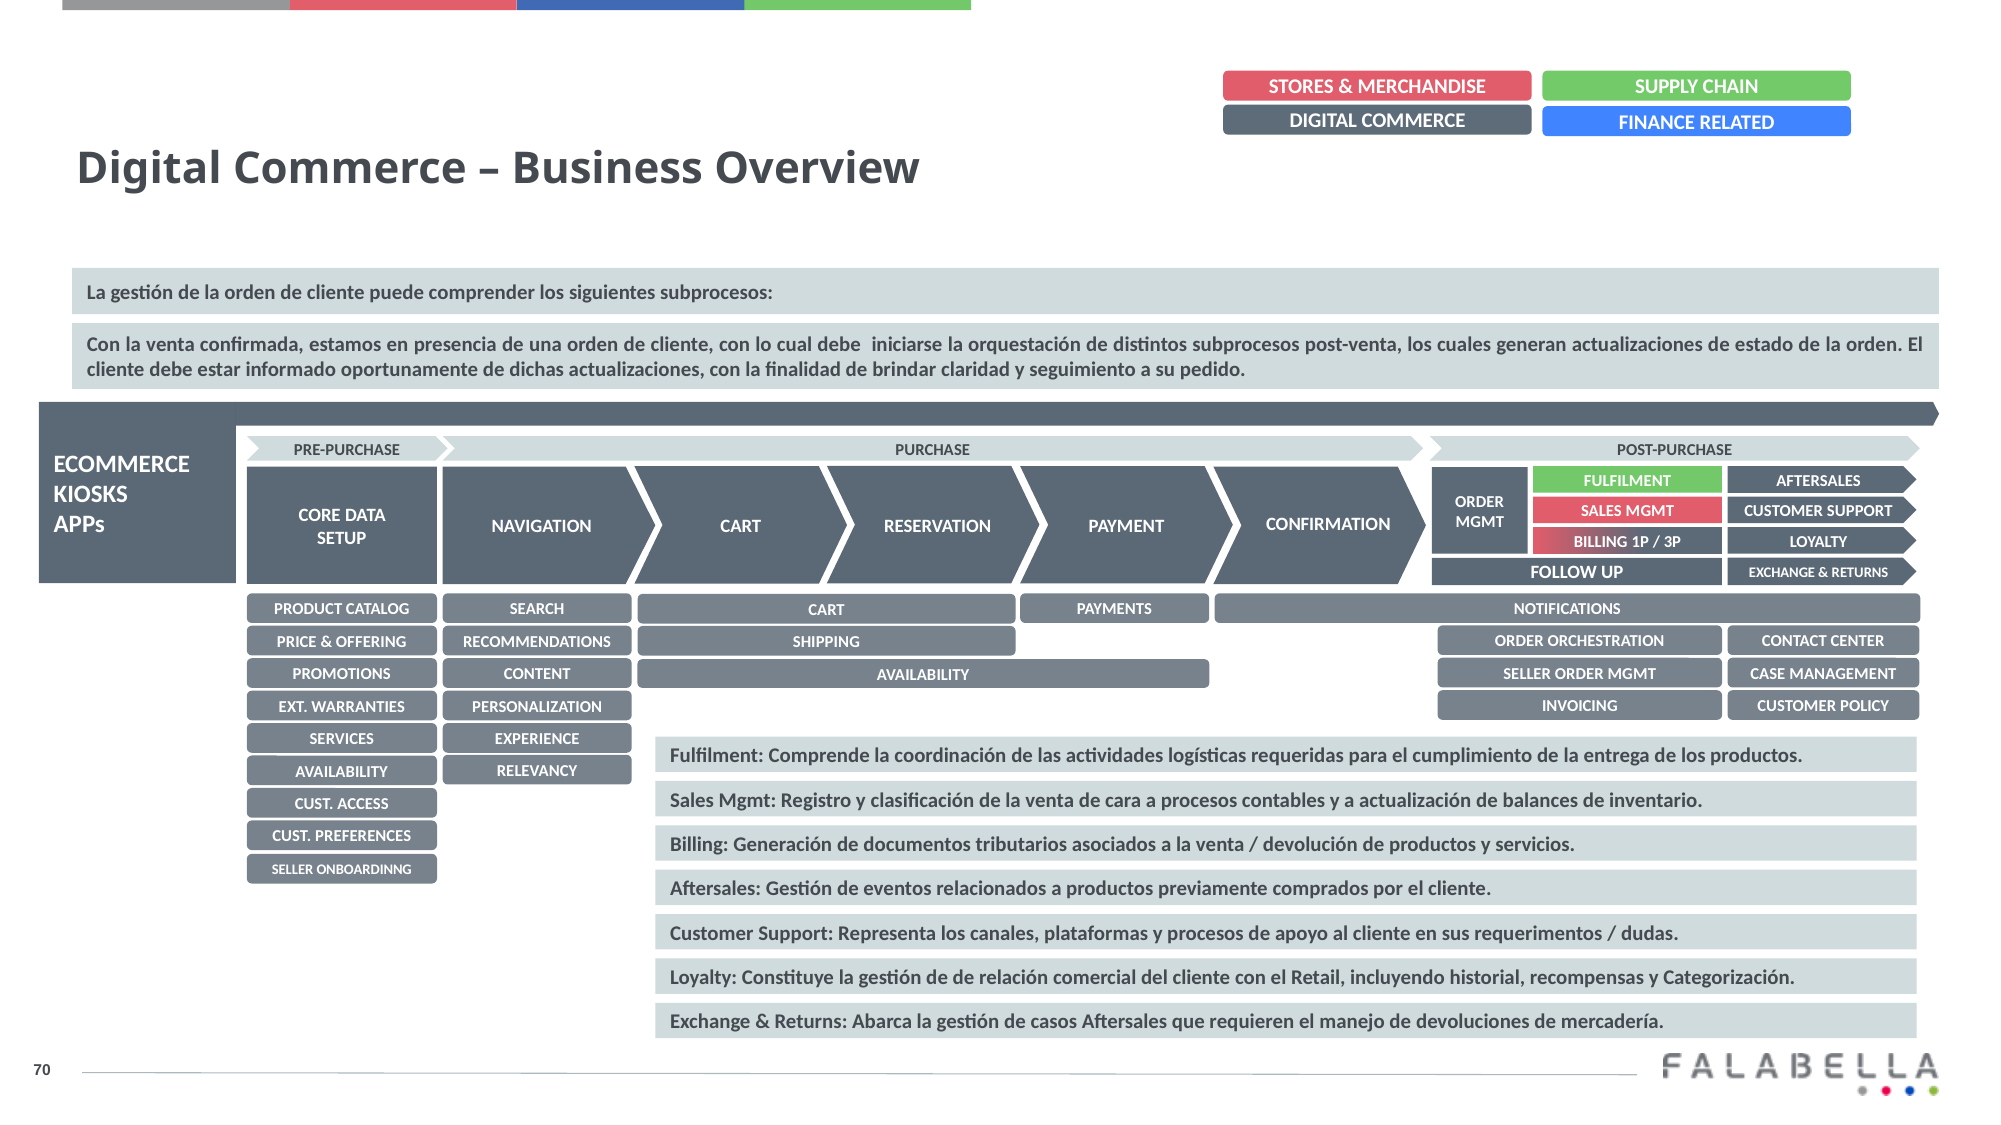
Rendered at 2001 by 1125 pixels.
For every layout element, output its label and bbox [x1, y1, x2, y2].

picture [1663, 1053, 1939, 1096]
text_box [1533, 527, 1722, 554]
text_box [1533, 466, 1722, 493]
text_box [442, 436, 1424, 461]
text_box [655, 958, 1917, 994]
text_box [1214, 593, 1921, 623]
text_box [442, 754, 632, 785]
text_box [655, 914, 1917, 950]
text_box [1727, 557, 1917, 586]
text_box [442, 690, 632, 721]
text_box [246, 625, 438, 656]
text_box [1223, 70, 1532, 101]
text_box [1533, 496, 1722, 524]
text_box [246, 853, 438, 884]
text_box [634, 466, 848, 584]
text_box [655, 780, 1917, 817]
text_box [442, 625, 632, 656]
text_box [72, 267, 1939, 315]
text_box [246, 723, 438, 753]
text_box [1727, 690, 1920, 720]
list [61, 91, 1940, 241]
text_box [442, 658, 632, 688]
text_box [1727, 657, 1920, 688]
text_box [637, 659, 1210, 688]
text_box [1020, 593, 1210, 623]
text_box [442, 593, 632, 623]
text_box [1431, 557, 1722, 586]
text_box [1020, 466, 1233, 584]
text_box [246, 690, 438, 721]
text_box [1727, 625, 1920, 655]
text_box [246, 593, 438, 623]
text_box [655, 869, 1917, 906]
text_box [442, 466, 656, 585]
text_box [1727, 496, 1917, 524]
text_box [442, 723, 632, 753]
text_box [38, 401, 1940, 584]
text_box [246, 787, 438, 818]
text_box [637, 625, 1016, 656]
text_box [1437, 625, 1723, 655]
text_box [1542, 106, 1852, 137]
text_box [1727, 527, 1917, 554]
text_box [826, 465, 1040, 584]
text_box [1727, 466, 1917, 493]
text_box [246, 436, 448, 461]
text_box [246, 755, 438, 786]
text_box [1213, 466, 1426, 585]
text_box [246, 820, 438, 851]
text_box [1429, 436, 1920, 461]
text_box [1542, 70, 1852, 101]
text_box [246, 466, 437, 584]
text_box [1437, 657, 1723, 688]
text_box [655, 736, 1917, 772]
text_box [1437, 690, 1723, 720]
text_box [1431, 467, 1528, 554]
text_box [655, 1002, 1917, 1039]
text_box [246, 658, 438, 688]
text_box [655, 825, 1917, 861]
text_box [72, 323, 1939, 389]
text_box [637, 593, 1016, 624]
text_box [1223, 104, 1532, 135]
